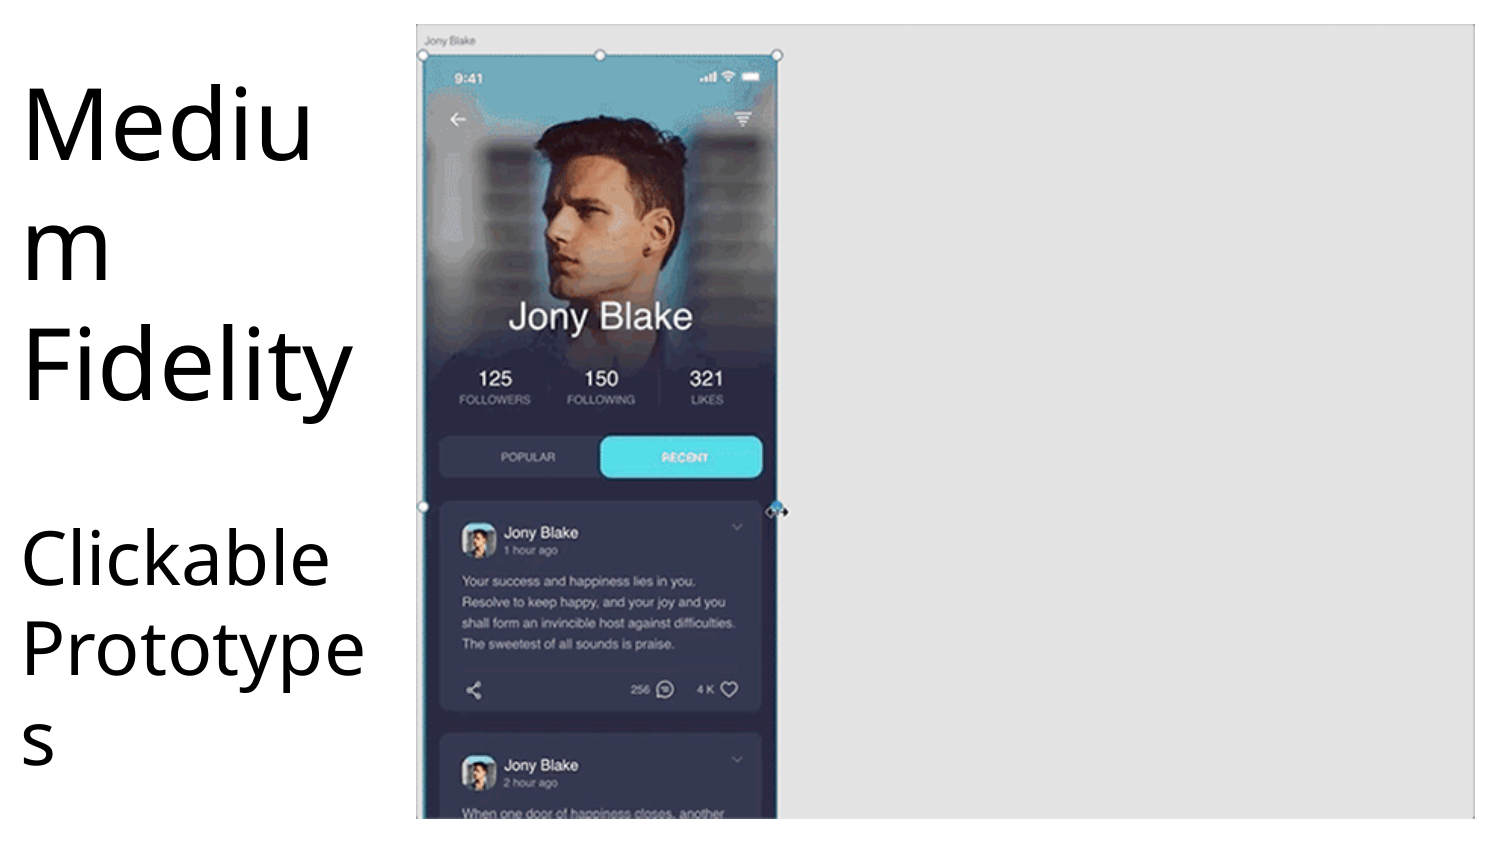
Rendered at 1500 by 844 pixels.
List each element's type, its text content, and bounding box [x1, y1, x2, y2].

text_box Medium Fidelity Clickable Prototypes [5, 45, 411, 806]
picture [416, 24, 1476, 819]
